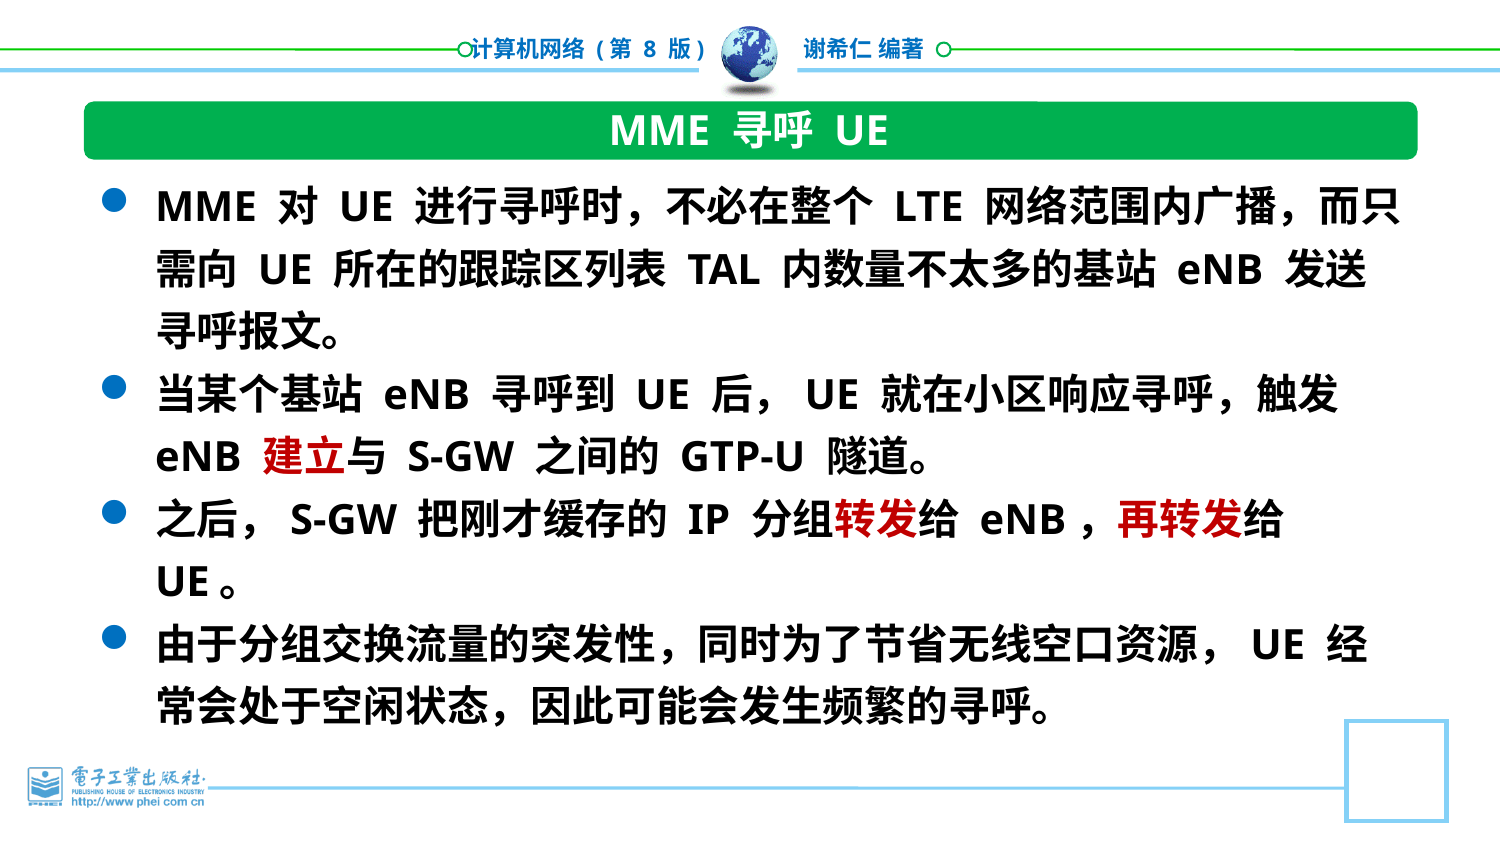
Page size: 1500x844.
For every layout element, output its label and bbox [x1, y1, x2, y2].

text_box [83, 96, 1418, 738]
picture [23, 764, 208, 809]
picture [719, 24, 779, 96]
